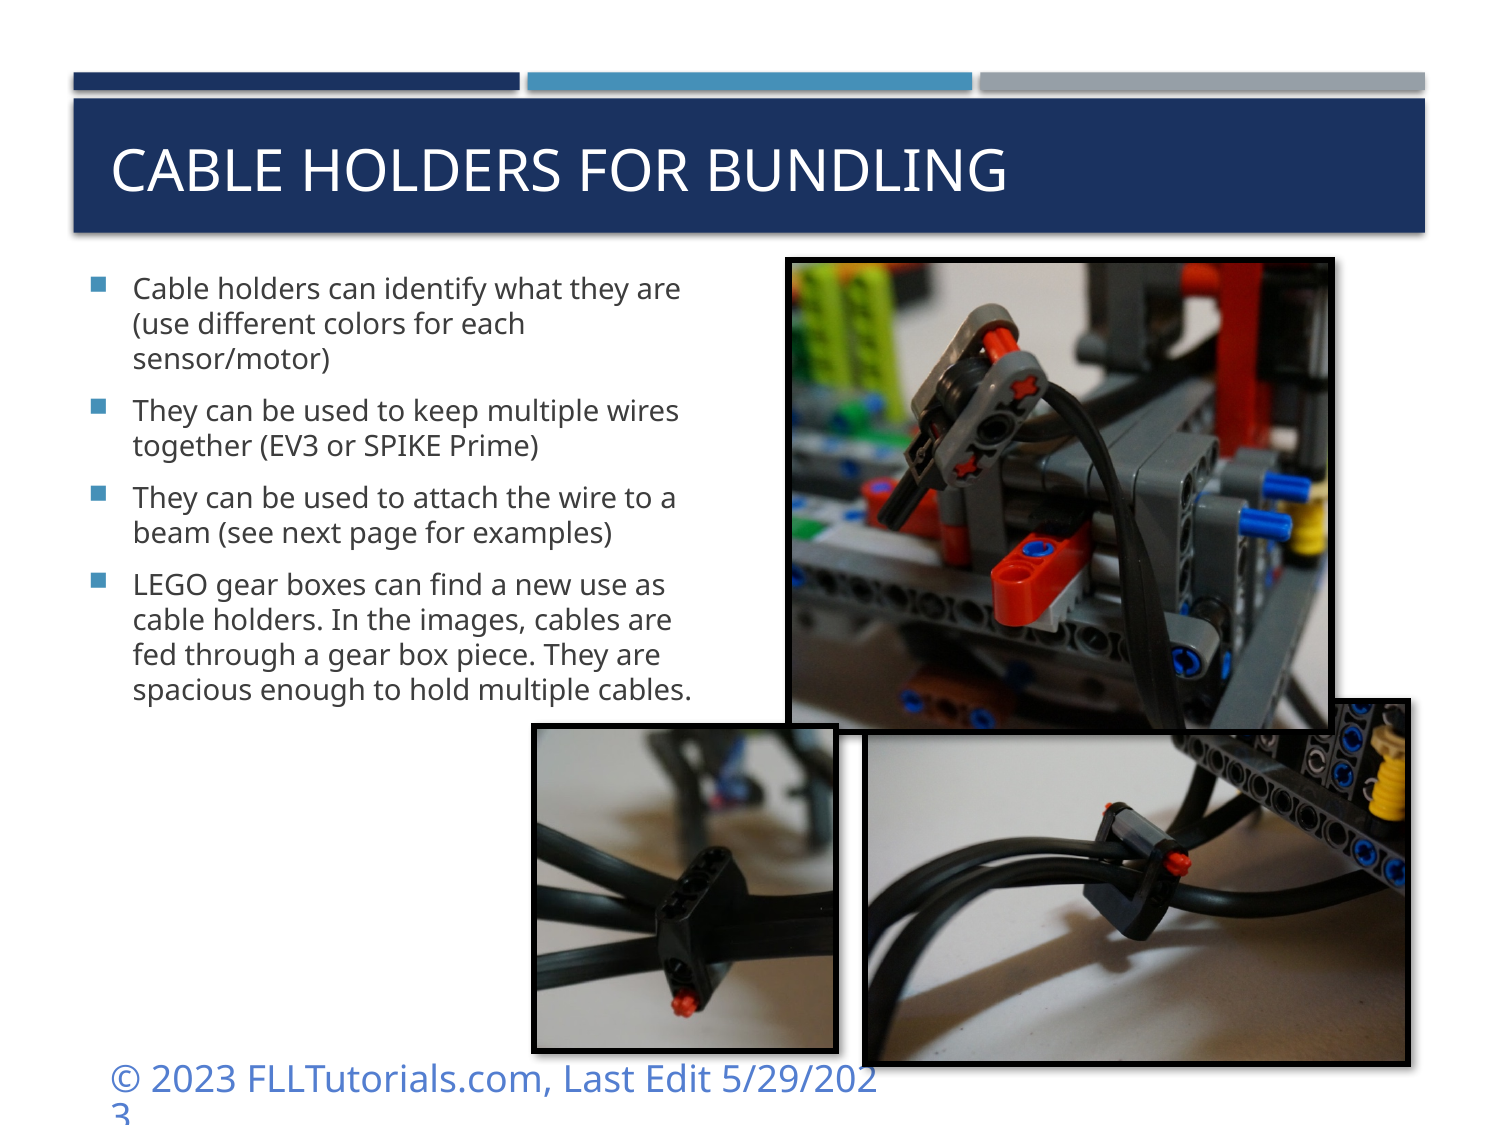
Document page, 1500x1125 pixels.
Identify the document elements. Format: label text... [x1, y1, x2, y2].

title CABLE HOLDERS FOR BUNDLING [95, 112, 1406, 211]
footer © 2023 FLLTutorials.com, Last Edit 5/29/2023 [95, 1047, 895, 1108]
list Cable holders can identify what they are (use different colors for each sensor/motor) They can be used to keep multiple wires together (EV3 or SPIKE Prime) They can be used to attach the wire to a beam (see next page for examples) LEGO gear boxes can find a new use as cable holders. In the images, cables are fed through a gear box piece. They are spacious enough to hold multiple cables. [72, 262, 739, 722]
picture [536, 262, 1406, 1062]
